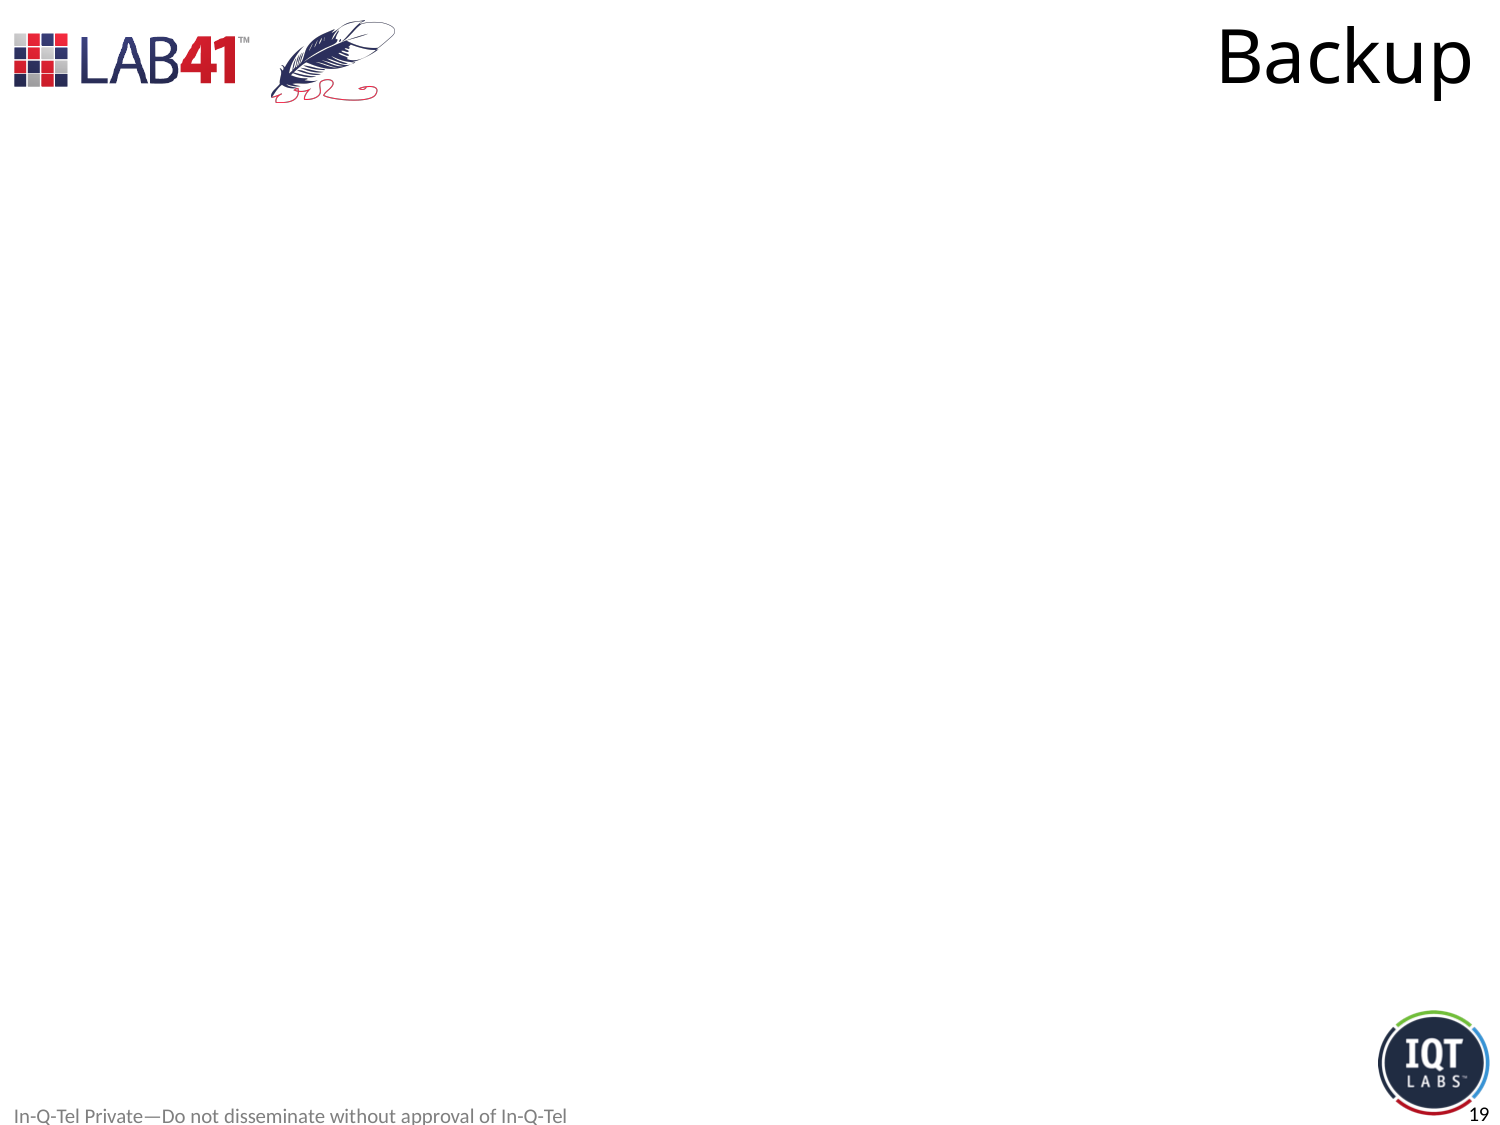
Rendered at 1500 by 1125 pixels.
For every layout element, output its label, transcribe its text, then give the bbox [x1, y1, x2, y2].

picture [1378, 1010, 1490, 1116]
picture [7, 28, 261, 94]
title Backup [268, 10, 1490, 111]
